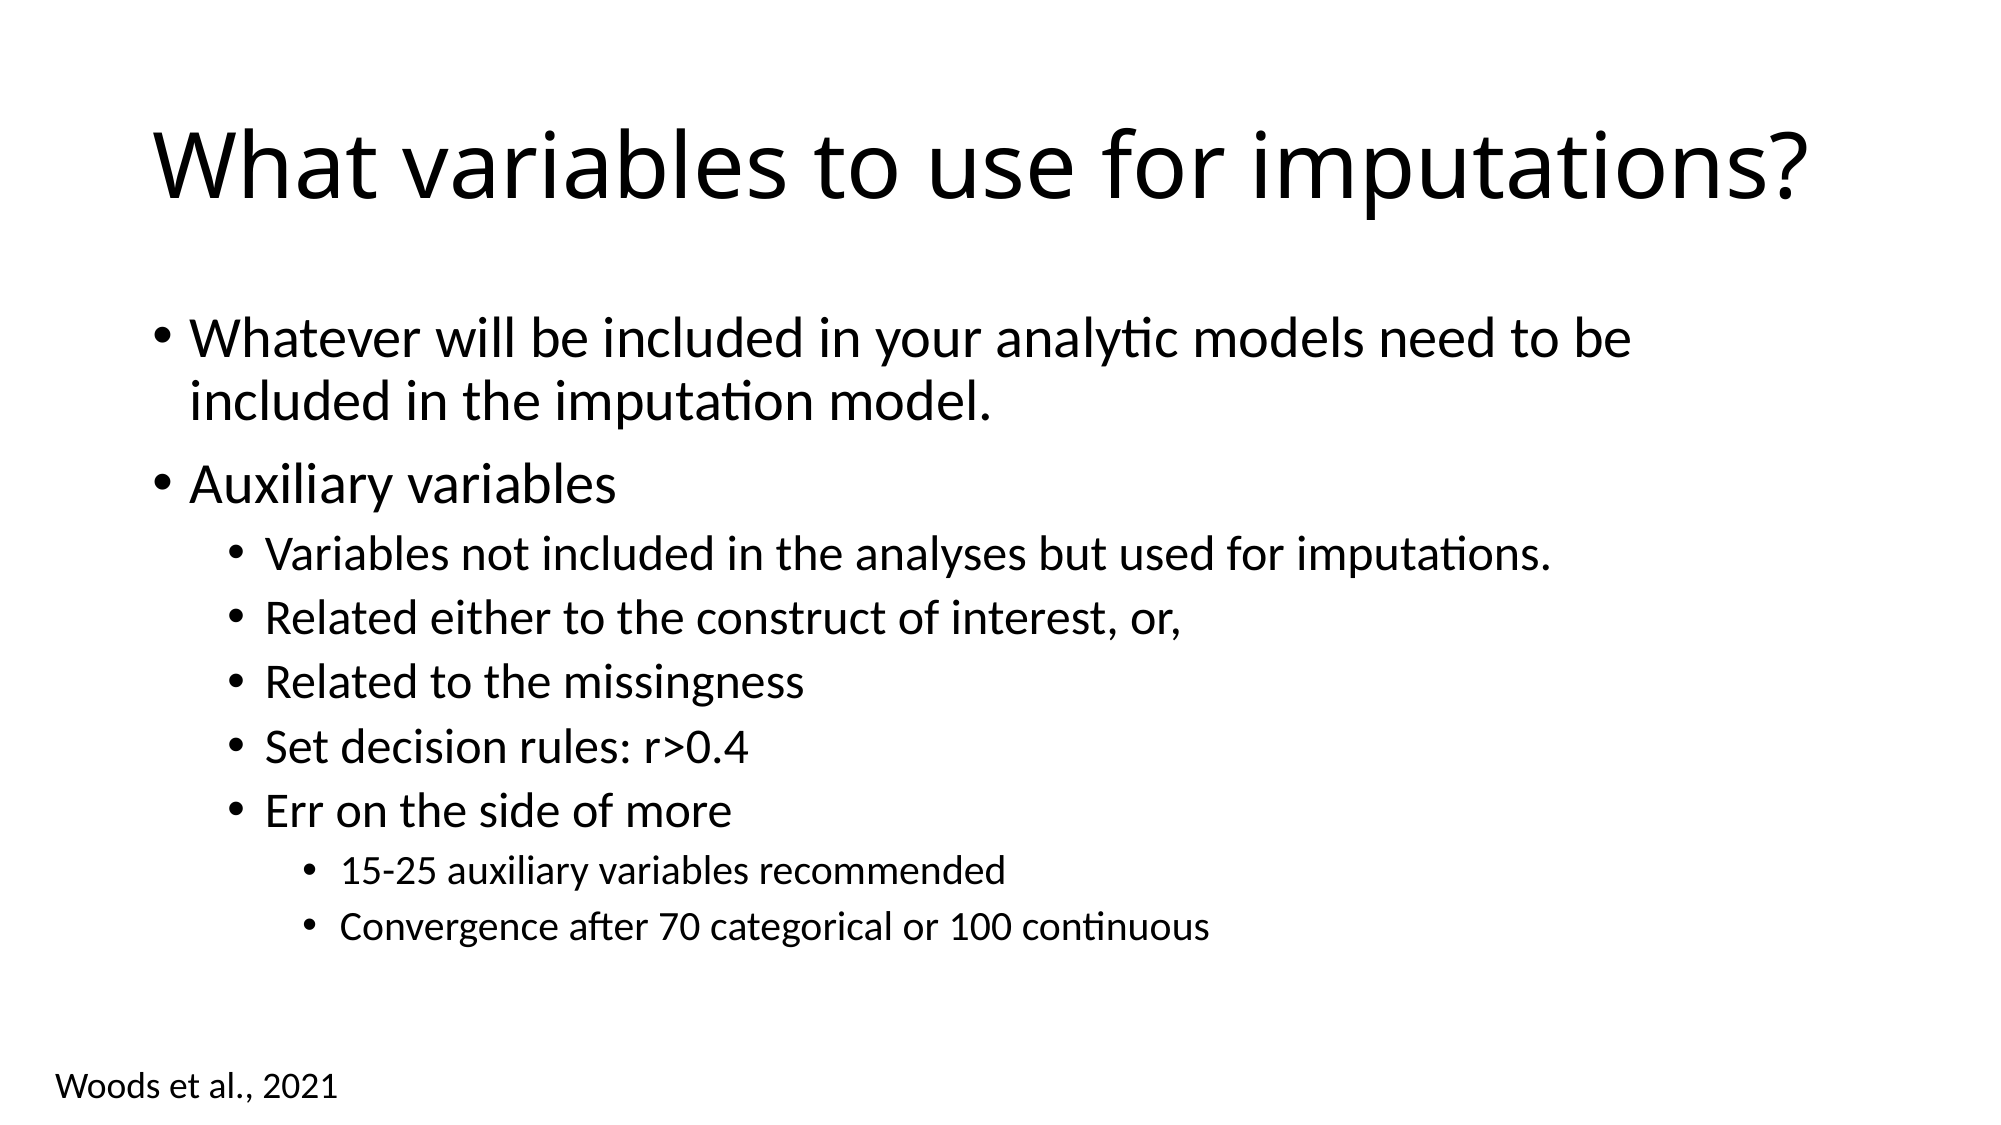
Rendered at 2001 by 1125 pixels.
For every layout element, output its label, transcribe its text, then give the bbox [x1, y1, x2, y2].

title What variables to use for imputations? [137, 59, 1863, 278]
list Whatever will be included in your analytic models need to be included in the imputation model. Auxiliary variables Variables not included in the analyses but used for imputations. Related either to the construct of interest, or, Related to the missingness Set decision rules: r>0.4 Err on the side of more 15-25 auxiliary variables recommended Convergence after 70 categorical or 100 continuous [137, 299, 1863, 1014]
text_box Woods et al., 2021 [40, 1054, 688, 1114]
